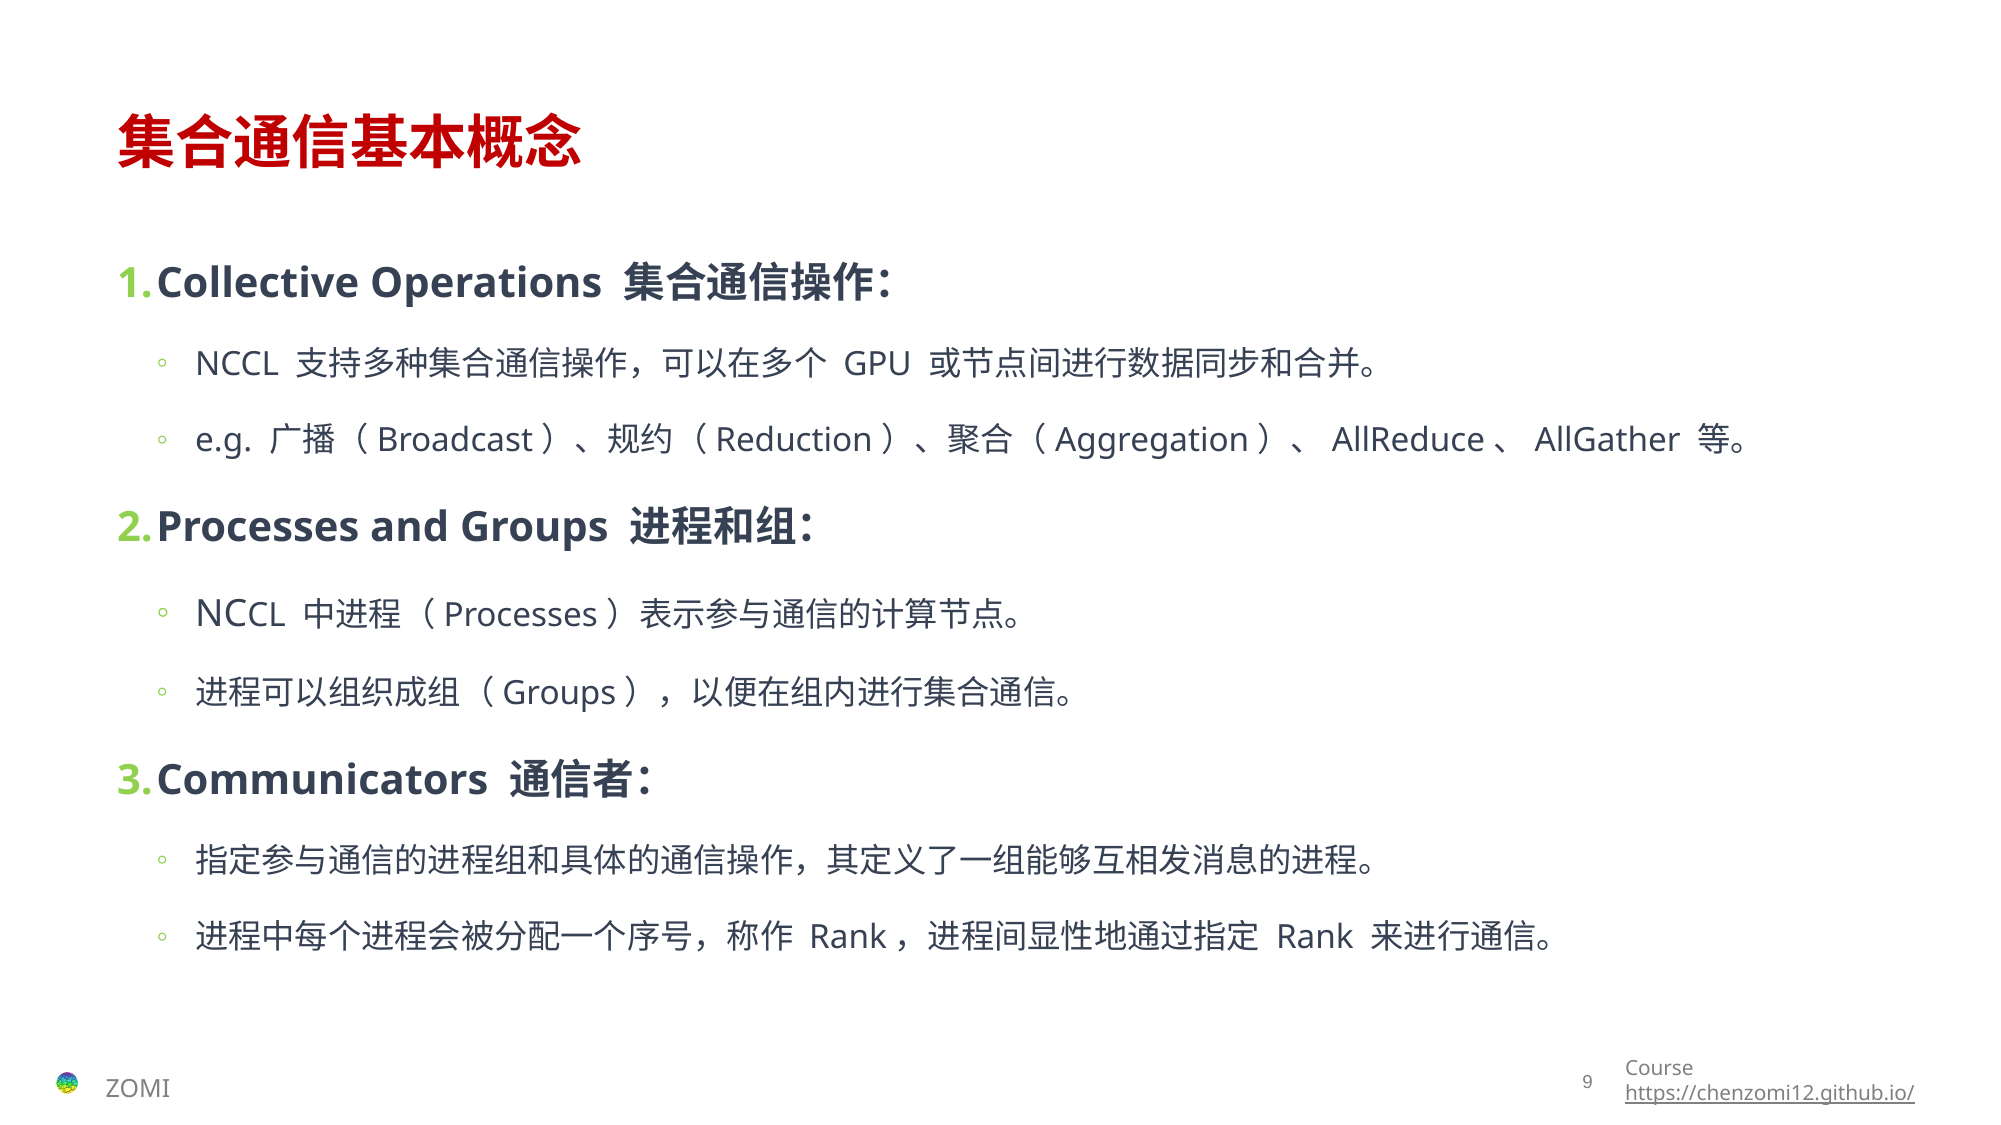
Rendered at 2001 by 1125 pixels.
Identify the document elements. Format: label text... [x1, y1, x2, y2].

list Collective Operations 集合通信操作： NCCL 支持多种集合通信操作，可以在多个 GPU 或节点间进行数据同步和合并。 e.g. 广播（Broadcast）、规约（Reduction）、聚合（Aggregation）、AllReduce、AllGather 等。 Processes and Groups 进程和组： NCCL 中进程（Processes）表示参与通信的计算节点。 进程可以组织成组（Groups），以便在组内进行集合通信。 Communicators 通信者： 指定参与通信的进程组和具体的通信操作，其定义了一组能够互相发消息的进程。 进程中每个进程会被分配一个序号，称作 Rank，进程间显性地通过指定 Rank 来进行通信。 [102, 223, 1901, 1043]
title 集合通信基本概念 [102, 91, 1901, 189]
picture [57, 1073, 77, 1093]
